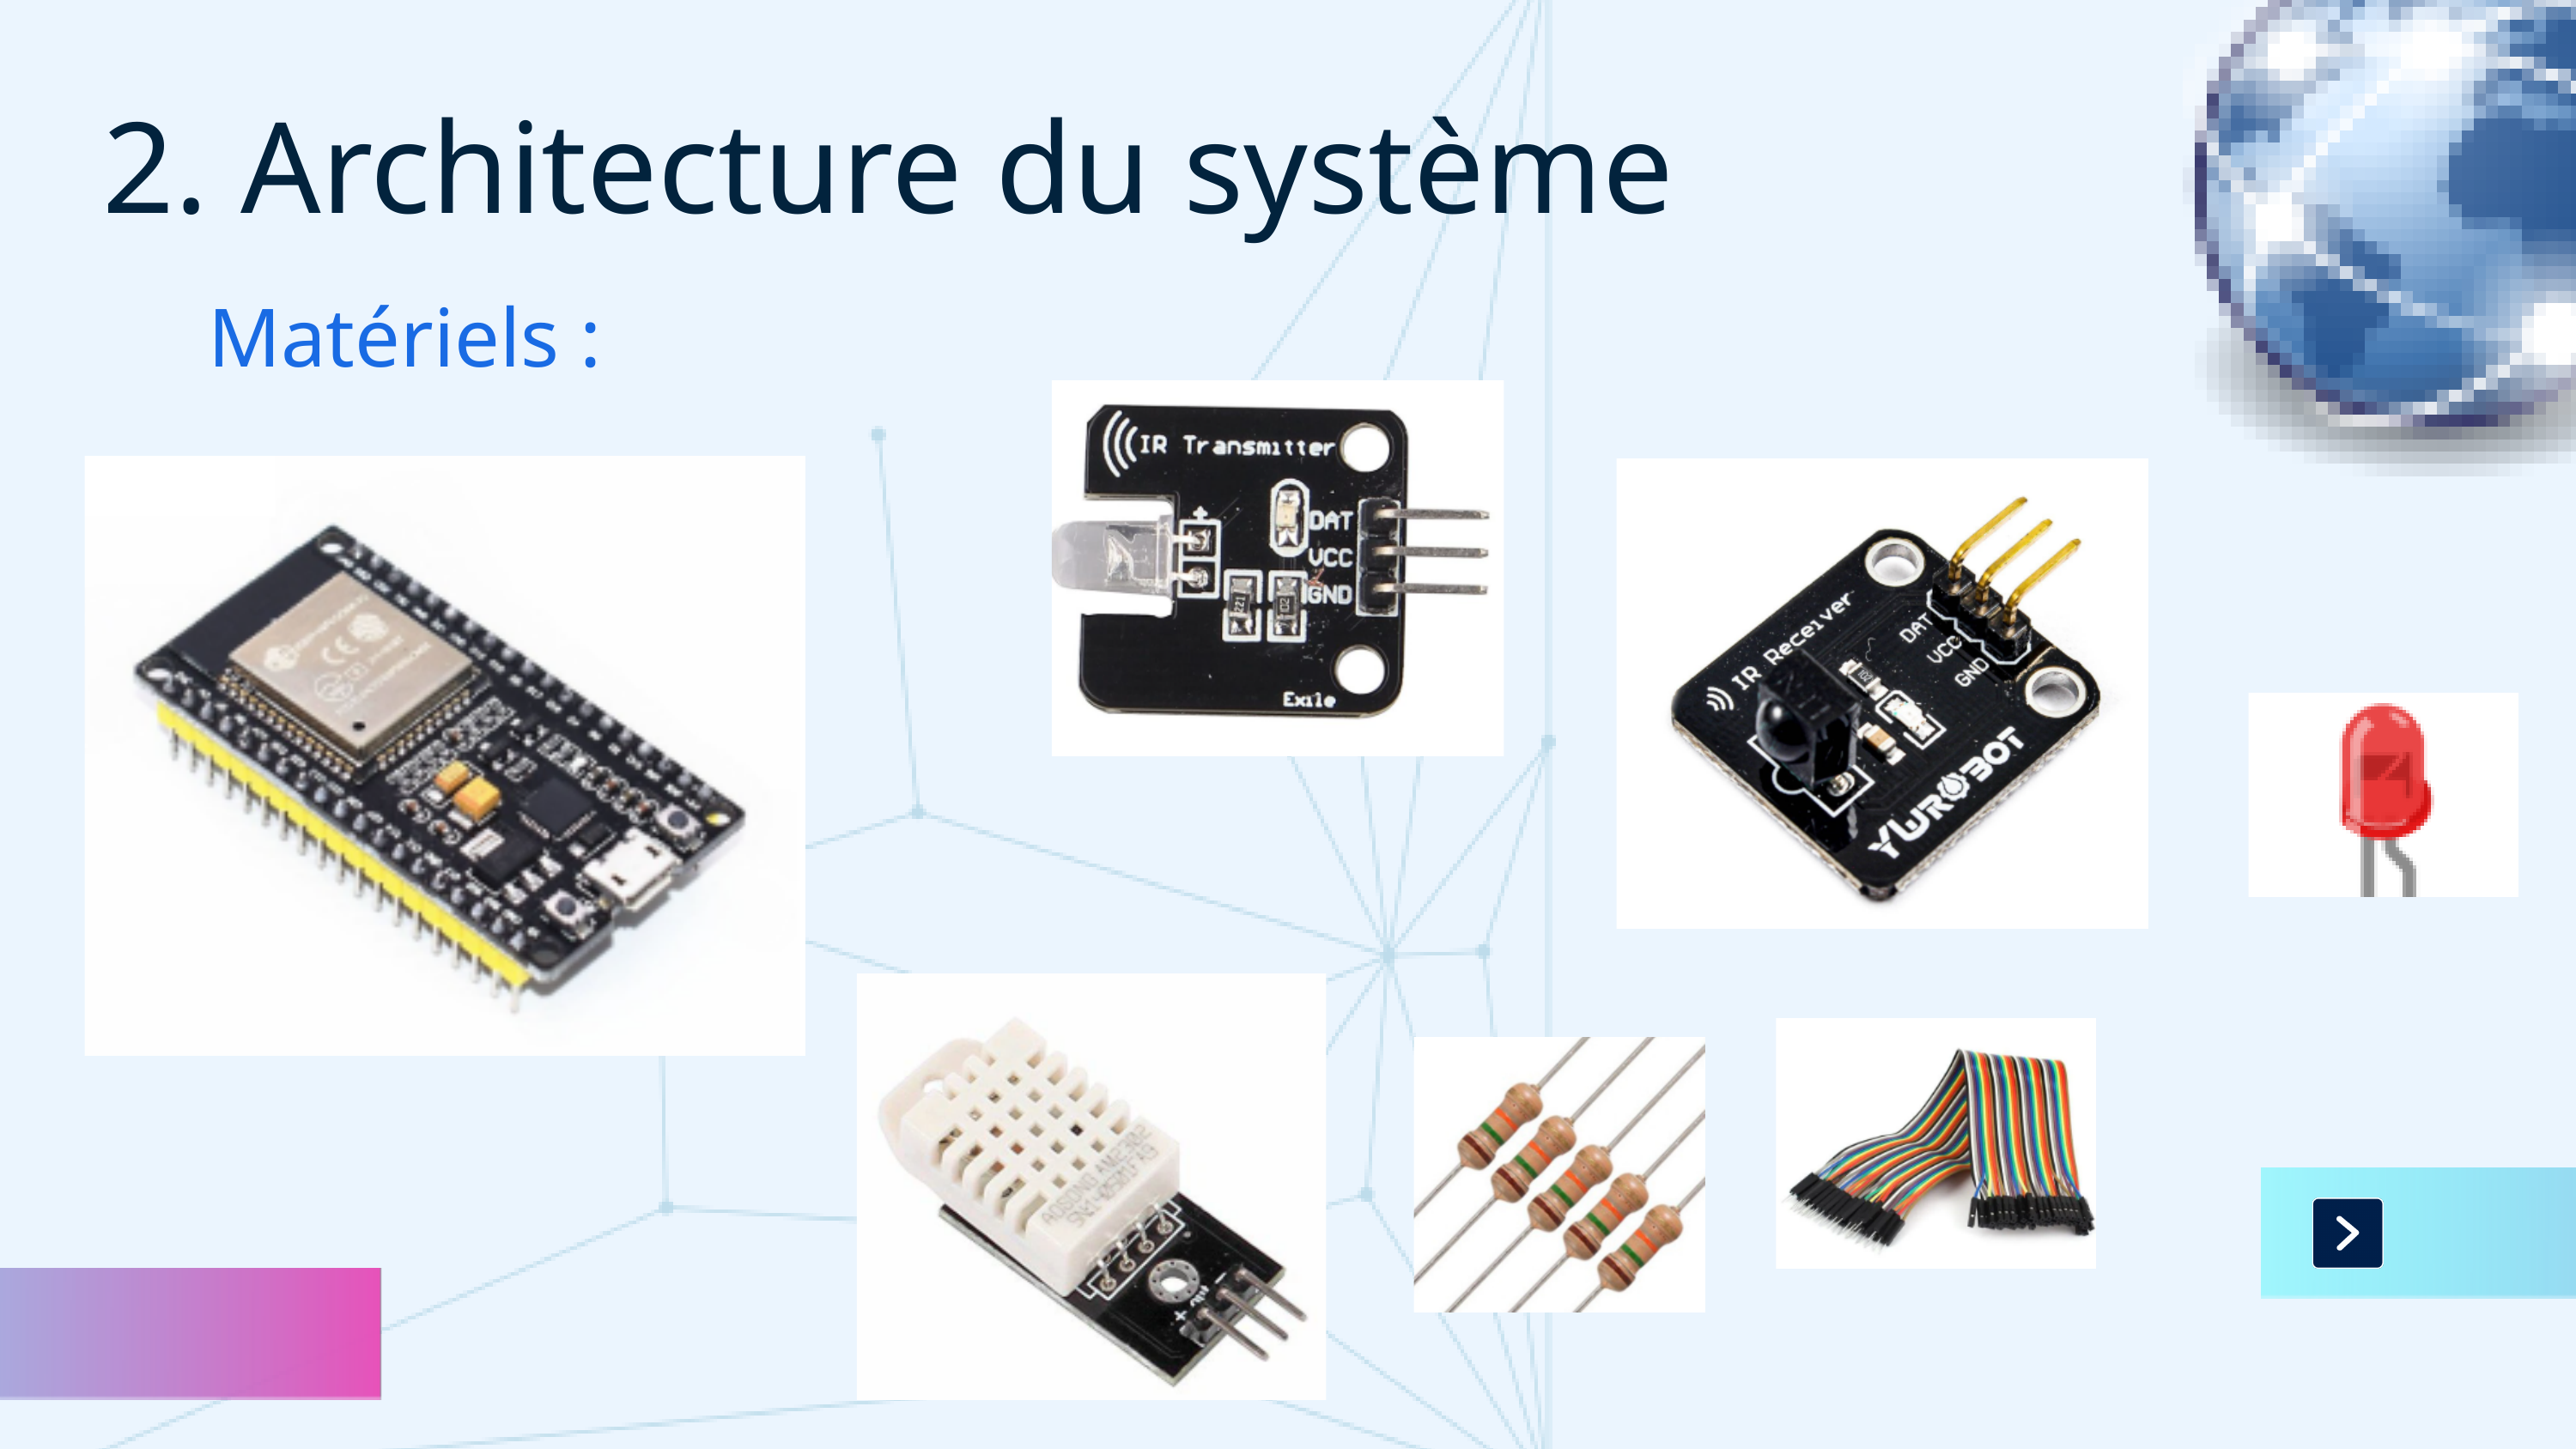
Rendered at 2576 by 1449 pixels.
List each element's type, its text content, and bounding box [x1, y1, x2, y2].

text_box [2135, 0, 2576, 501]
text_box [1051, 380, 1504, 756]
text_box [1413, 1037, 1705, 1313]
text_box [0, 0, 1560, 1449]
text_box Matériels : [208, 304, 683, 384]
text_box [2312, 1197, 2384, 1269]
text_box [1776, 1018, 2096, 1269]
text_box [2261, 1167, 2576, 1299]
text_box [84, 456, 805, 1056]
text_box [2248, 693, 2519, 897]
text_box [0, 1268, 384, 1400]
text_box [1616, 458, 2148, 929]
text_box 2. Architecture du système [102, 114, 2023, 239]
text_box [856, 973, 1327, 1400]
